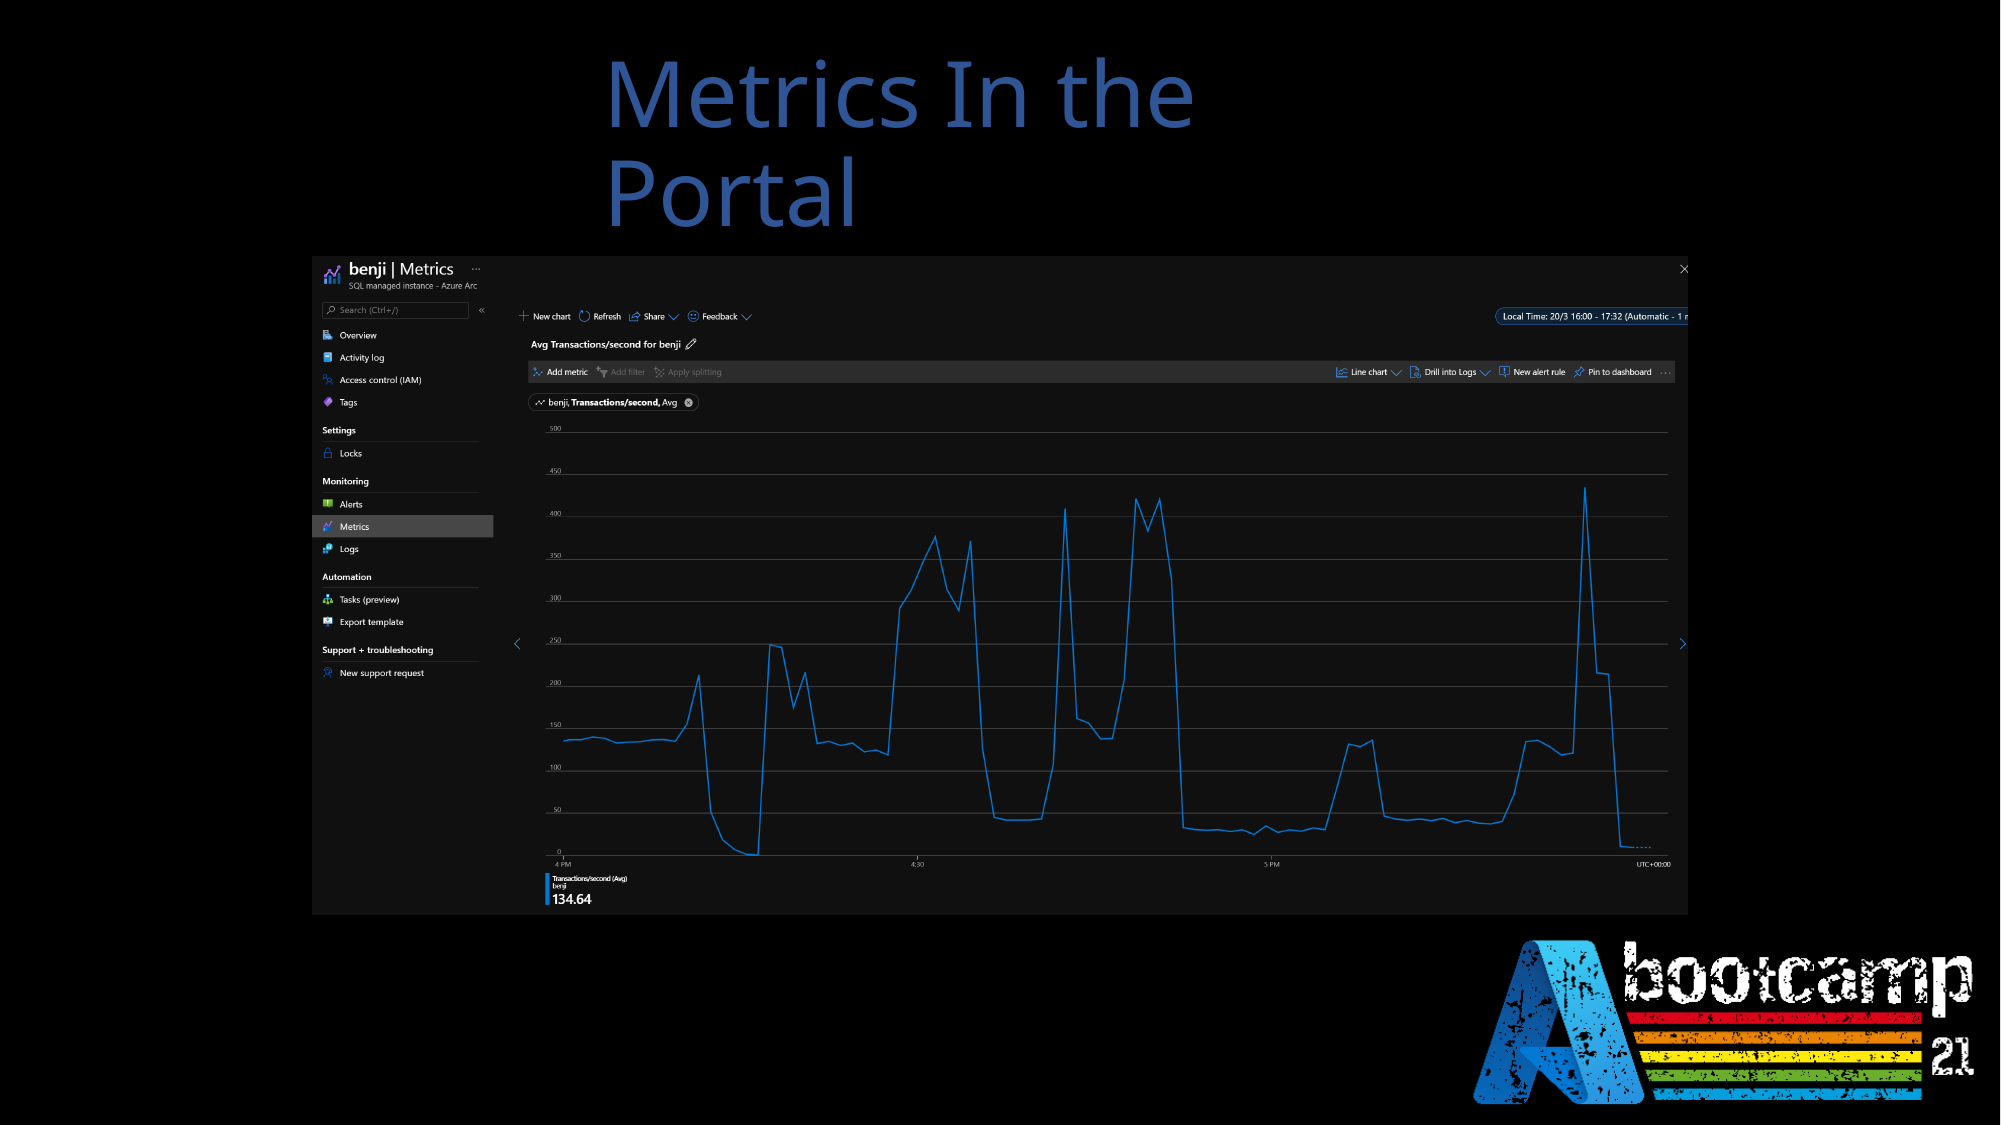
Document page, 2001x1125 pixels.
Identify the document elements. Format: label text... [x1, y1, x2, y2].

picture [0, 0, 2001, 1125]
title Metrics In the Portal [588, 38, 1412, 256]
